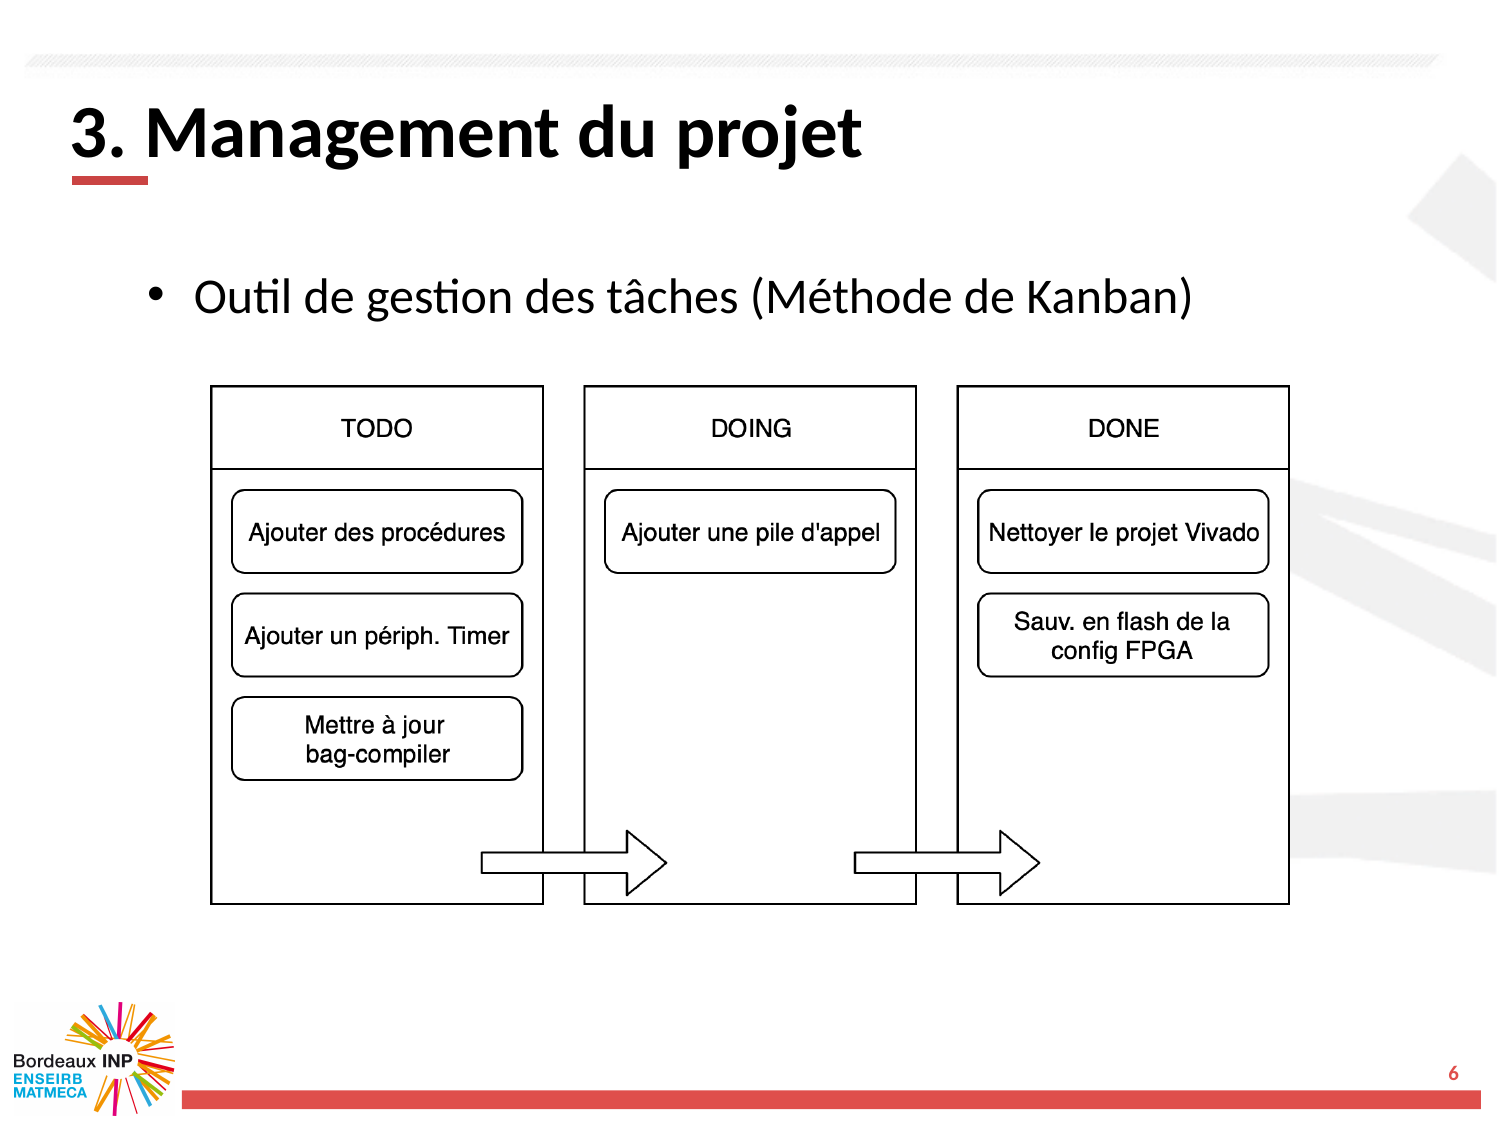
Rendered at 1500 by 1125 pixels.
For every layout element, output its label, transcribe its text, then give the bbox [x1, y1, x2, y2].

picture [14, 1002, 175, 1116]
text_box Outil de gestion des tâches (Méthode de Kanban) [132, 256, 1210, 331]
text_box 3. Management du projet [54, 85, 1325, 203]
picture [0, 0, 1499, 1088]
